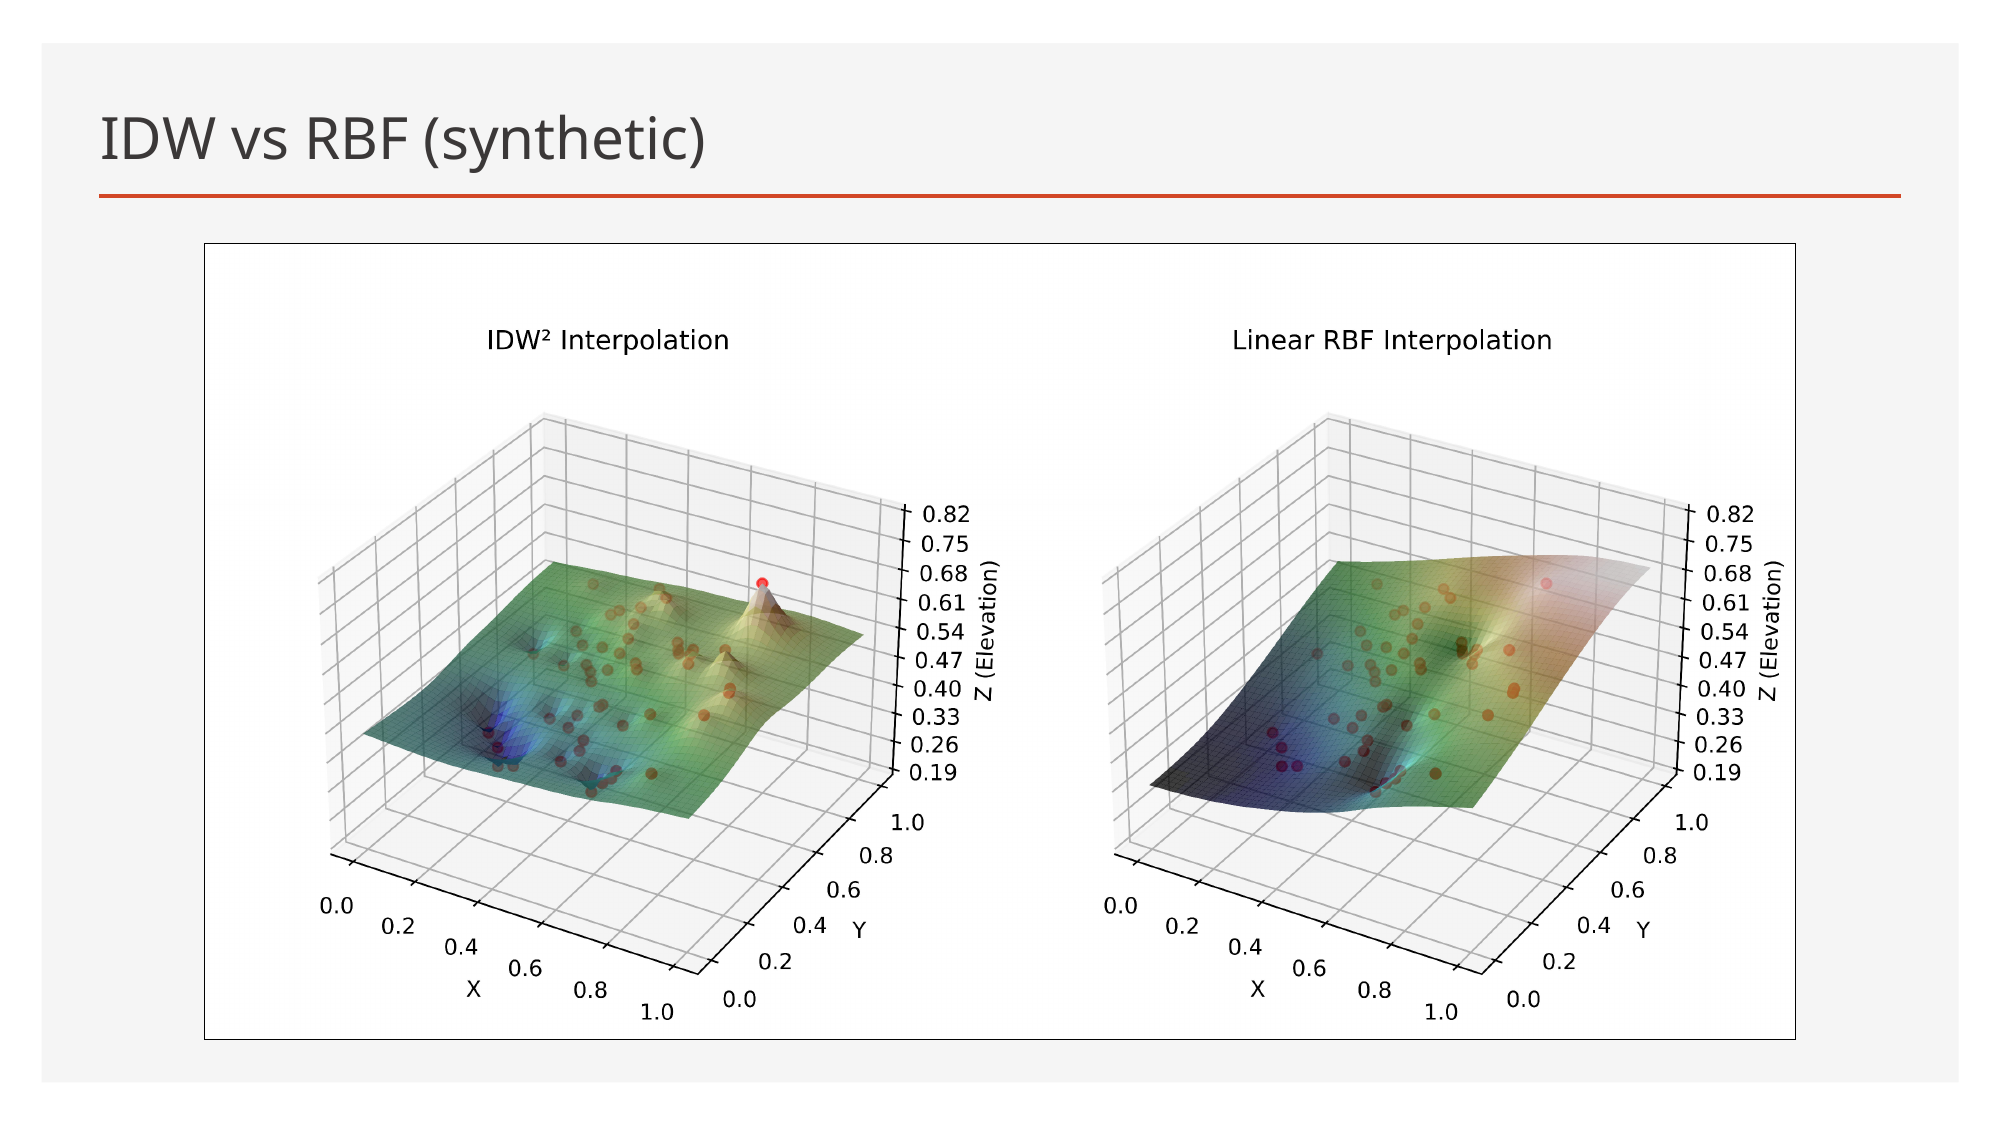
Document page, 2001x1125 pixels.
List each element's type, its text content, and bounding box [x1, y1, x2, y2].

title IDW vs RBF (synthetic) [85, 73, 1214, 179]
picture [204, 243, 1796, 1040]
